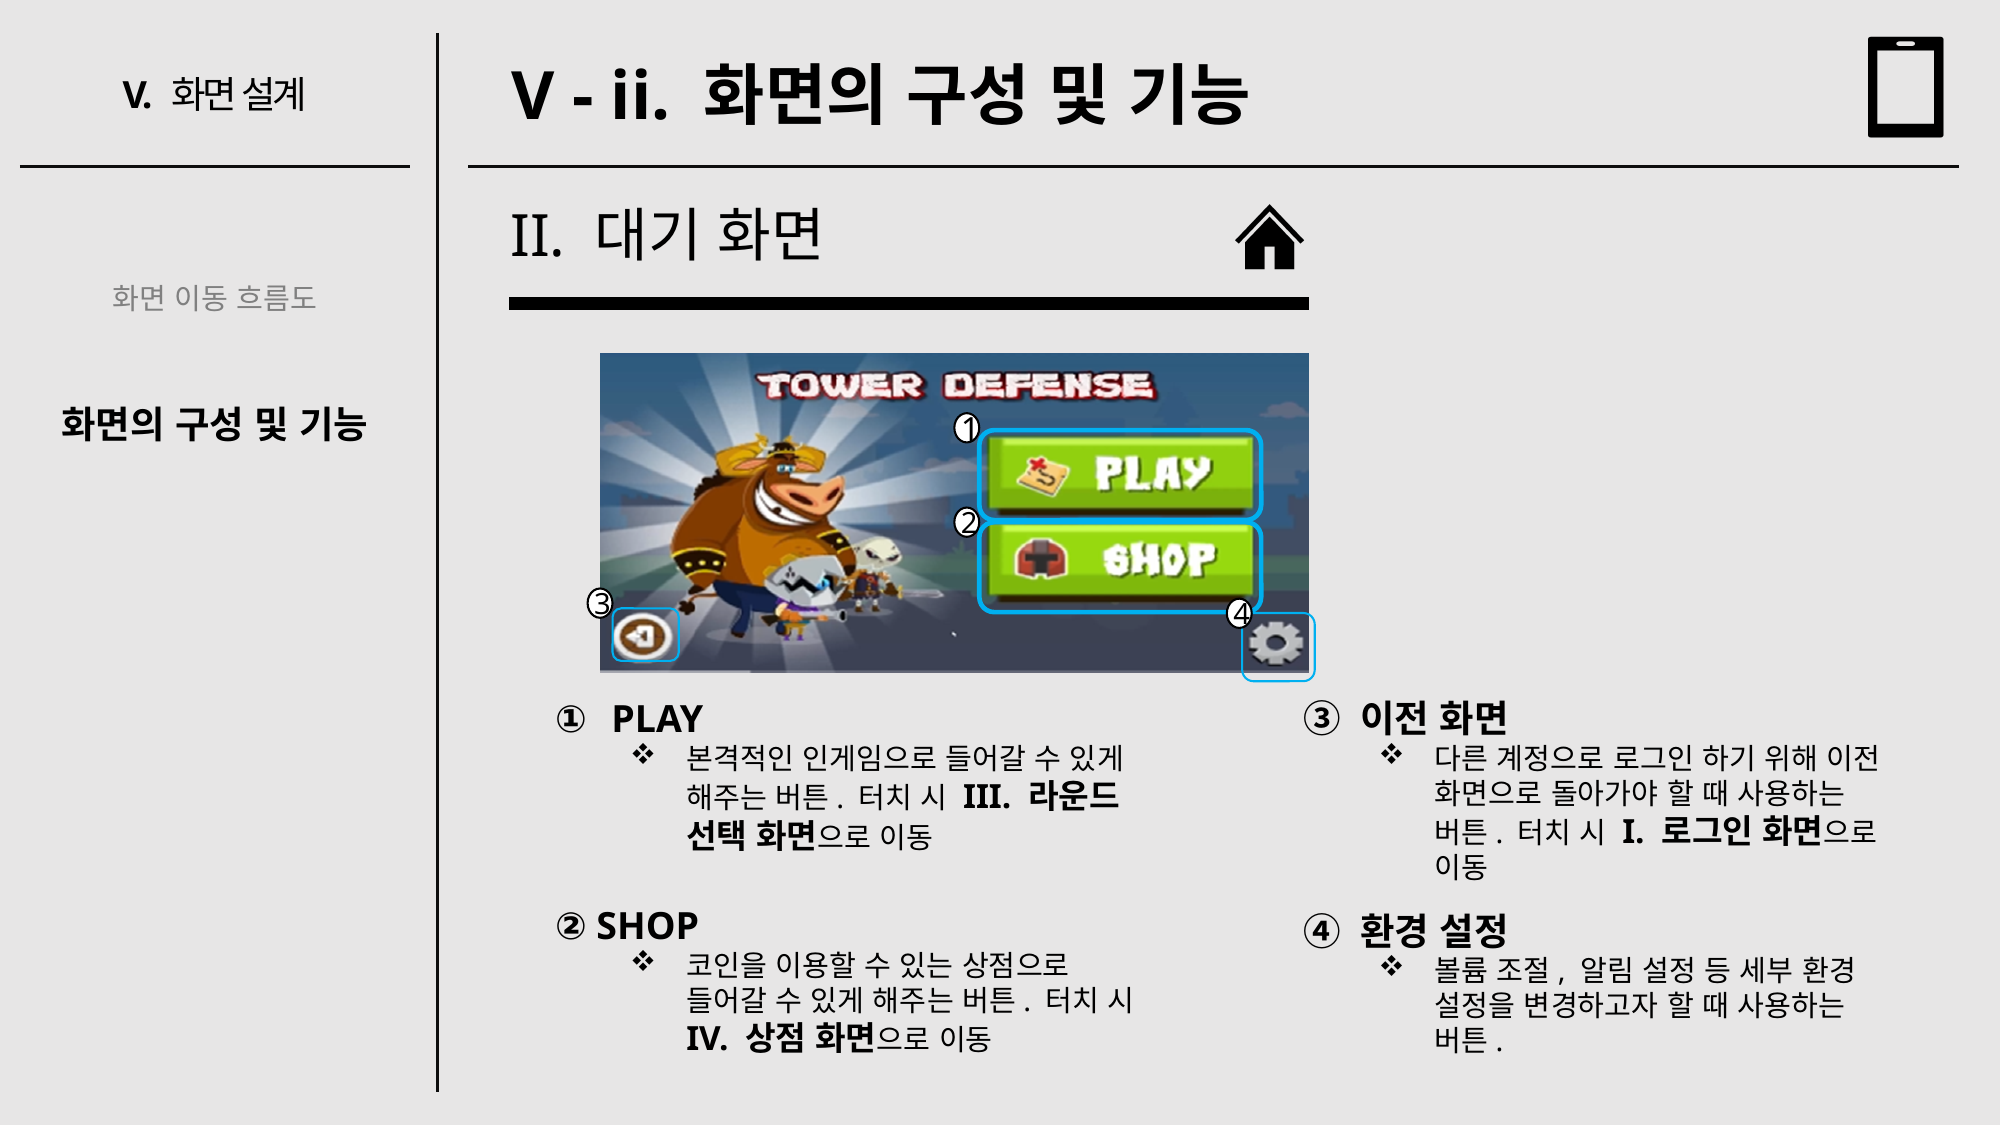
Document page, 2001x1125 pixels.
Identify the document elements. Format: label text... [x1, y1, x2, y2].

picture [982, 433, 1258, 517]
text_box 화면의 구성 및 기능 [19, 393, 411, 454]
text_box V - ii. 화면의 구성 및 기능 [496, 45, 1830, 141]
text_box 3 [587, 587, 600, 619]
text_box V. 화면 설계 [19, 63, 411, 123]
text_box ② SHOP 코인을 이용할 수 있는 상점으로 들어갈 수 있게 해주는 버튼. 터치 시 IV. 상점 화면으로 이동 [465, 895, 1159, 1065]
text_box [1241, 613, 1316, 683]
picture [1830, 32, 1981, 142]
text_box ③ 이전 화면 다른 계정으로 로그인 하기 위해 이전 화면으로 돌아가야 할 때 사용하는 버튼. 터치 시 I. 로그인 화면으로 이동 [1213, 687, 1908, 893]
text_box ④ 환경 설정 볼륨 조절, 알림 설정 등 세부 환경 설정을 변경하고자 할 때 사용하는 버튼. [1213, 900, 1908, 1065]
picture [1230, 193, 1309, 280]
picture [600, 353, 1309, 674]
text_box PLAY 본격적인 인게임으로 들어갈 수 있게 해주는 버튼. 터치 시 III. 라운드 선택 화면으로 이동 [465, 687, 1159, 863]
text_box 화면 이동 흐름도 [19, 272, 411, 323]
text_box II. 대기 화면 [495, 190, 1295, 276]
